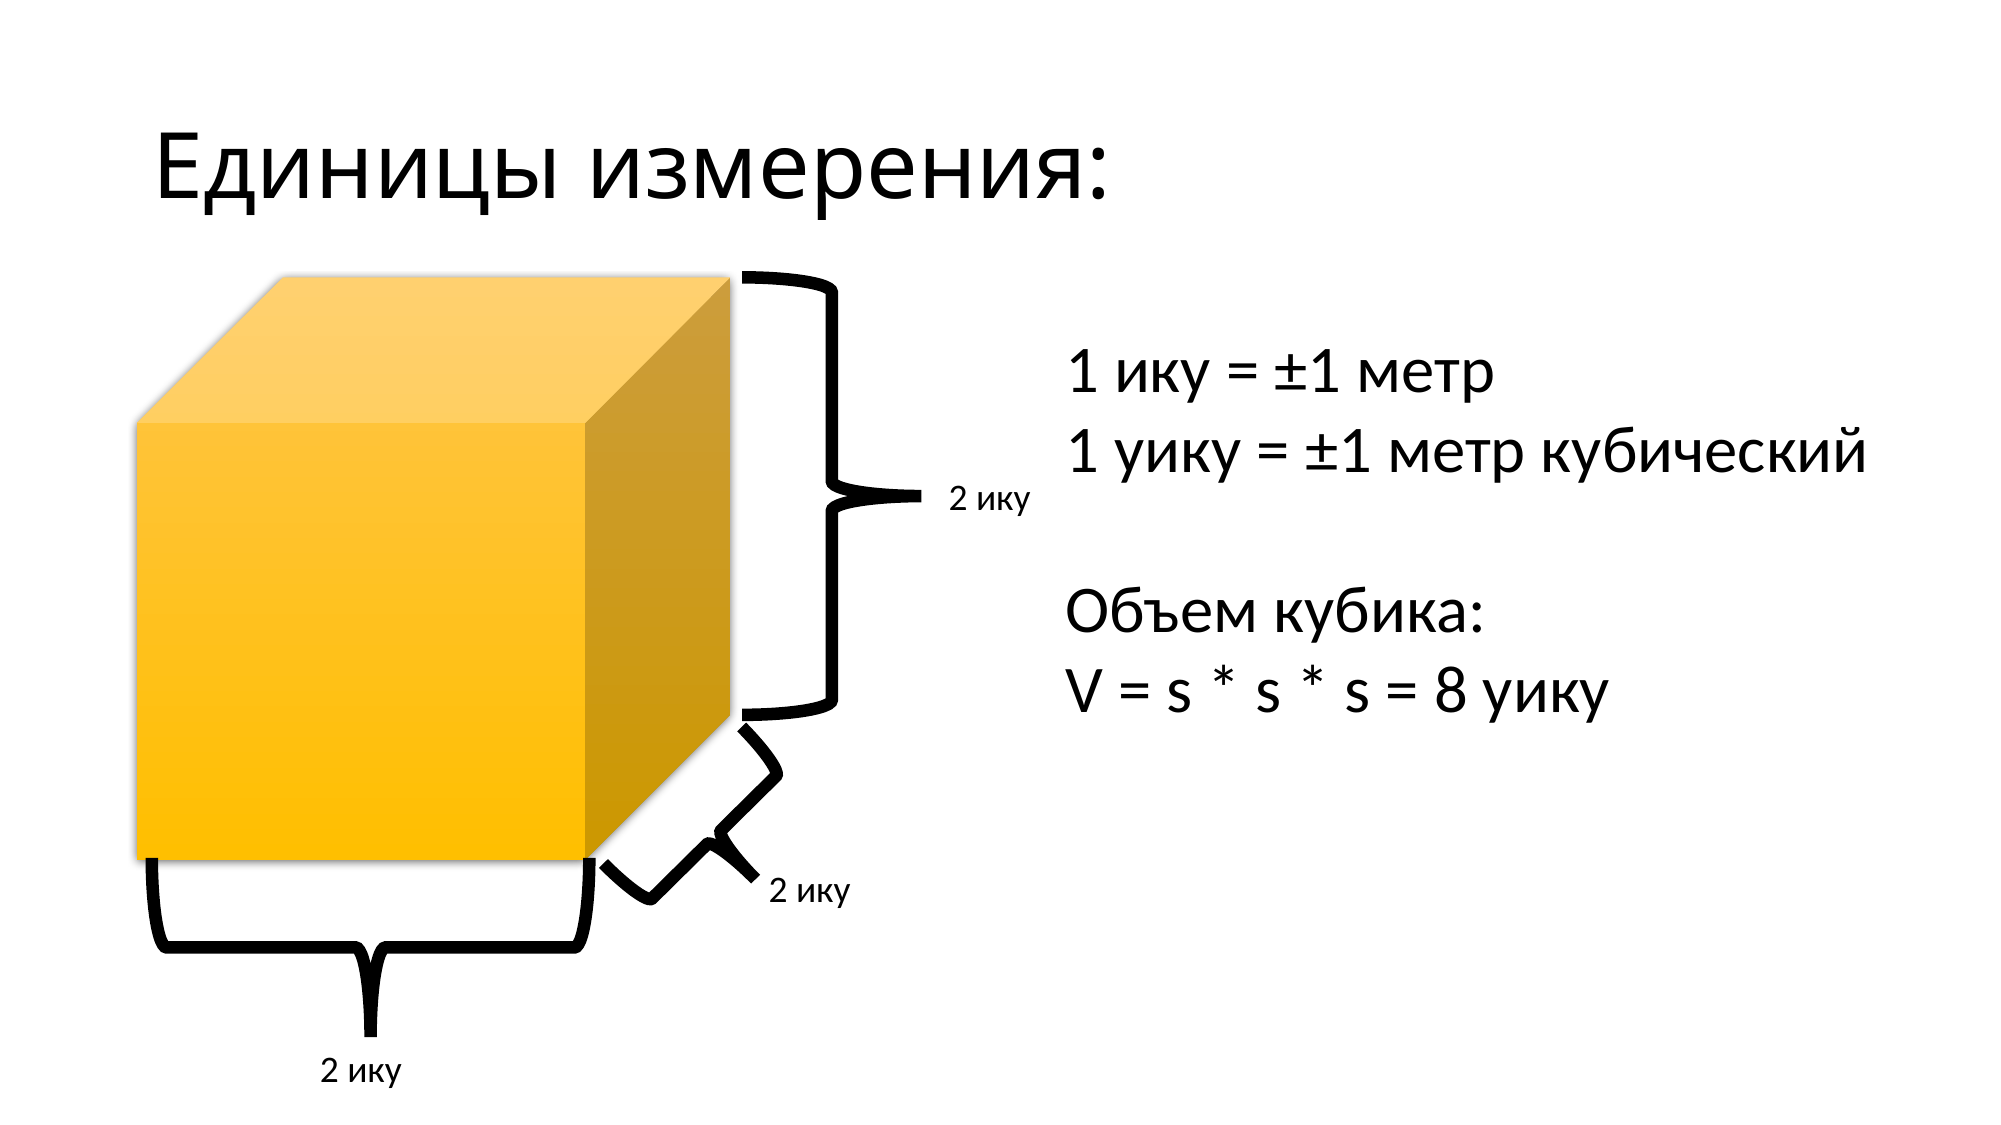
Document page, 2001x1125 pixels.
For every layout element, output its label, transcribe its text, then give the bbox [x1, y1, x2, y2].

text_box 2 ику [933, 465, 1046, 526]
text_box [150, 857, 591, 1037]
text_box 1 ику = ±1 метр 1 уику = ±1 метр кубический Объем кубика: V = s * s * s = 8 уику [1050, 318, 1885, 814]
text_box [602, 726, 778, 901]
text_box [742, 276, 922, 716]
text_box 2 ику [304, 1037, 417, 1097]
text_box 2 ику [753, 857, 866, 918]
text_box [137, 277, 731, 860]
title Единицы измерения: [137, 59, 1863, 278]
